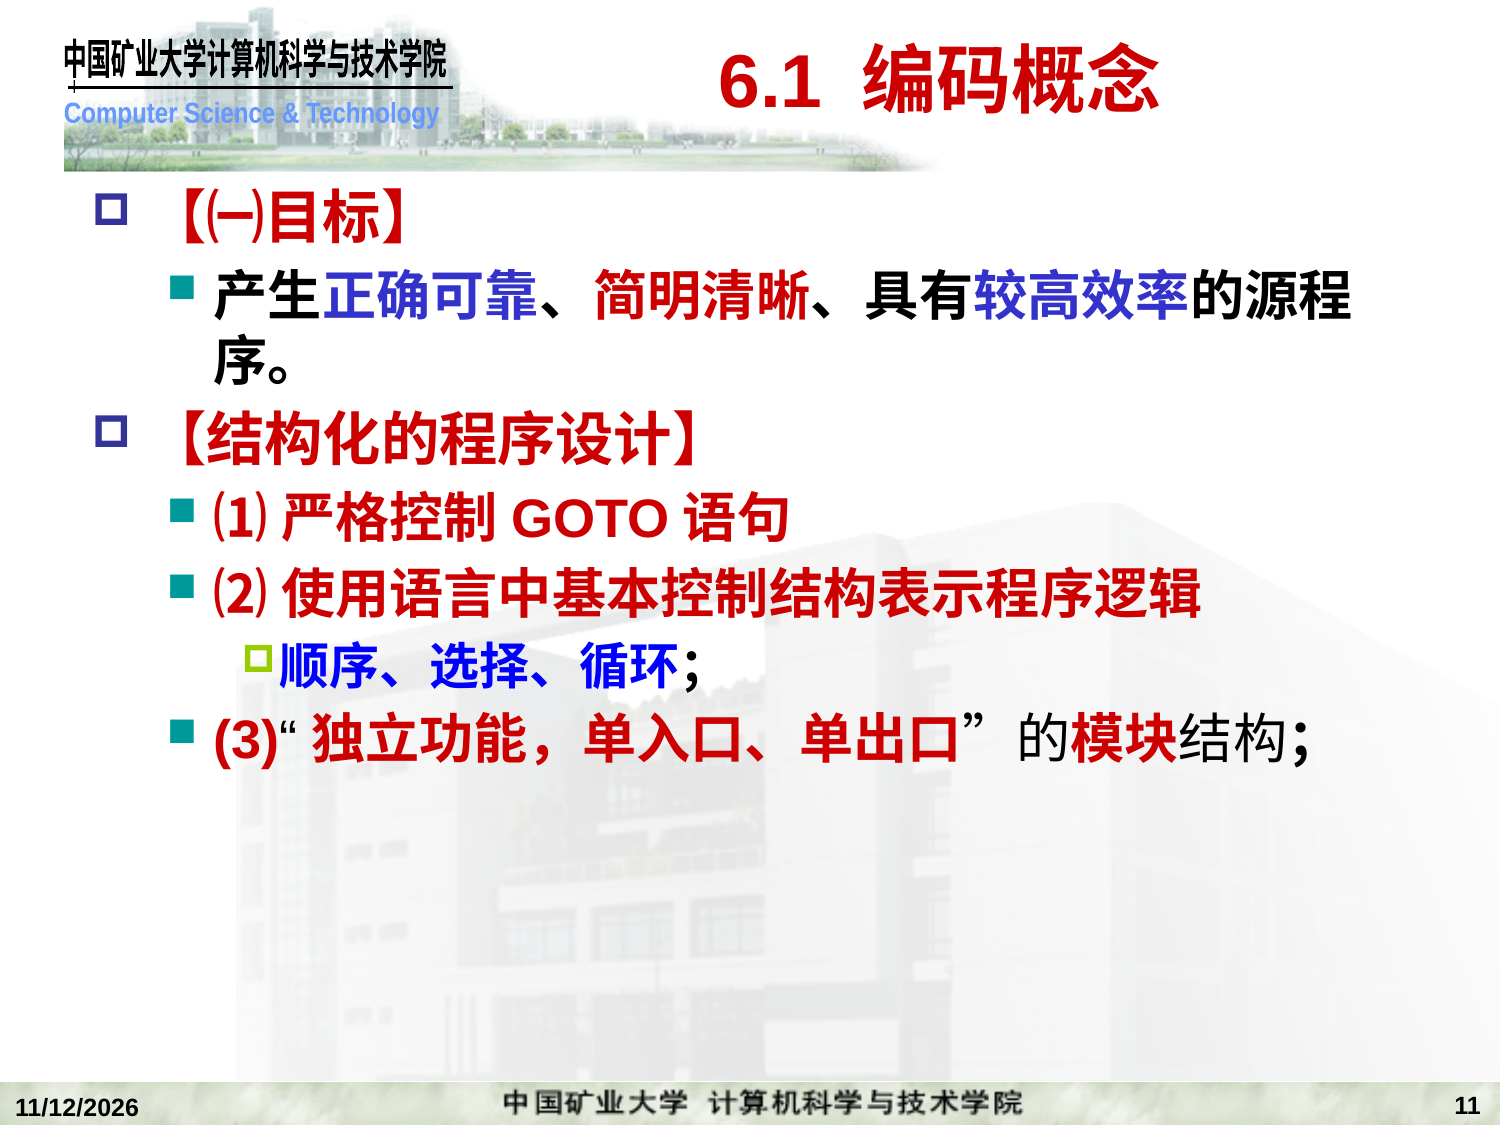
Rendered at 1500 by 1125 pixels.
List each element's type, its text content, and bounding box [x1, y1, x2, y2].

title 6.1 编码概念 [478, 14, 1402, 141]
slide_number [0, 1083, 313, 1125]
list 【㈠目标】 产生正确可靠、简明清晰、具有较高效率的源程序。 【结构化的程序设计】 ⑴严格控制GOTO语句 ⑵使用语言中基本控制结构表示程序逻辑 顺序、选择、循环； (3)“独立功能，单入口、单出口”的模块结构； [76, 172, 1428, 1006]
picture [68, 51, 73, 59]
picture [64, 0, 954, 175]
picture [0, 1082, 1364, 1125]
slide_number 11 [1364, 1082, 1500, 1125]
